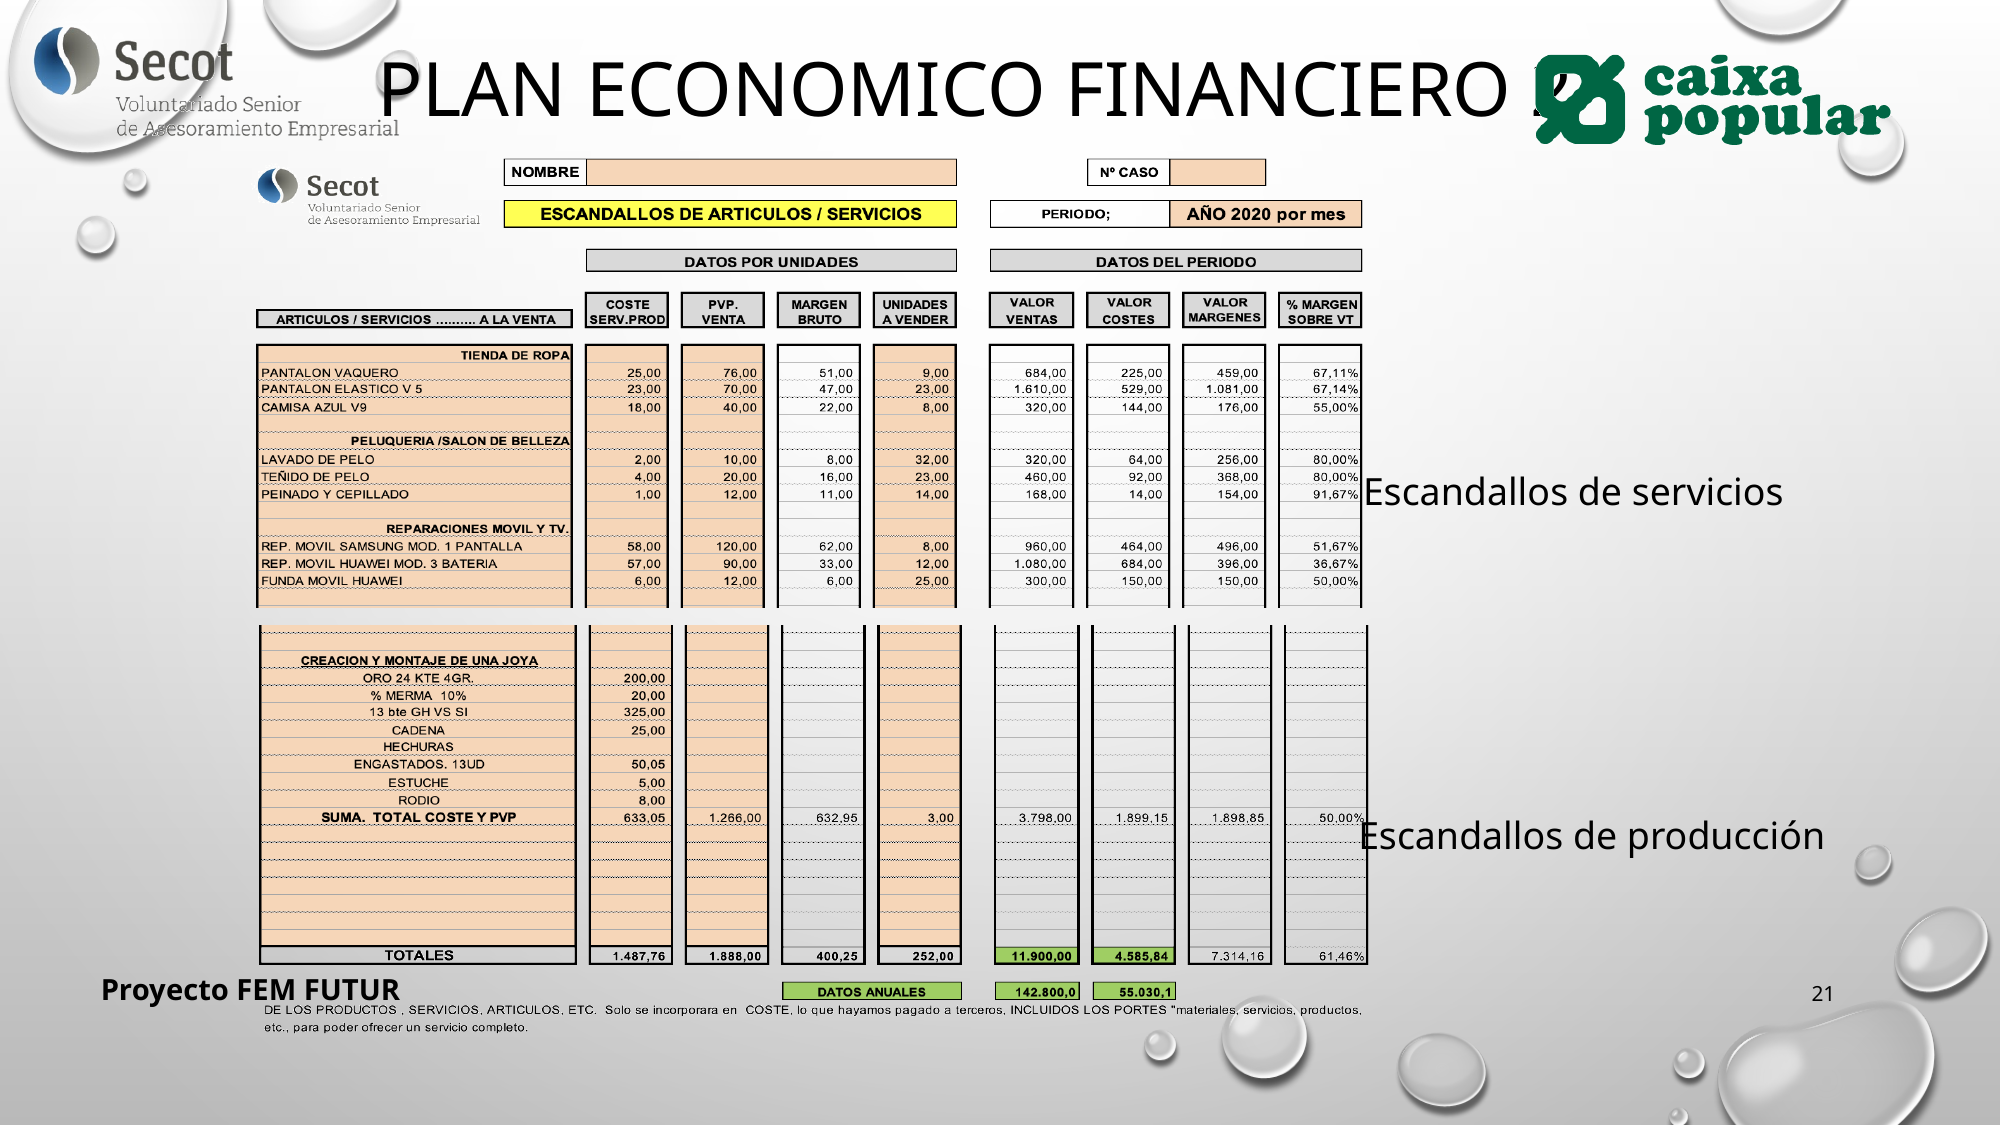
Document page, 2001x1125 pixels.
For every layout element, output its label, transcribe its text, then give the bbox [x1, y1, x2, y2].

slide_number 21 [1724, 965, 1851, 1025]
footer Proyecto FEM FUTUR [85, 655, 1181, 1125]
text_box PLAN ECONOMICO FINANCIERO 2 [473, 34, 1506, 139]
text_box Escandallos de producción [1386, 804, 1841, 865]
picture [0, 0, 2000, 1125]
text_box Escandallos de servicios [1386, 460, 1799, 521]
